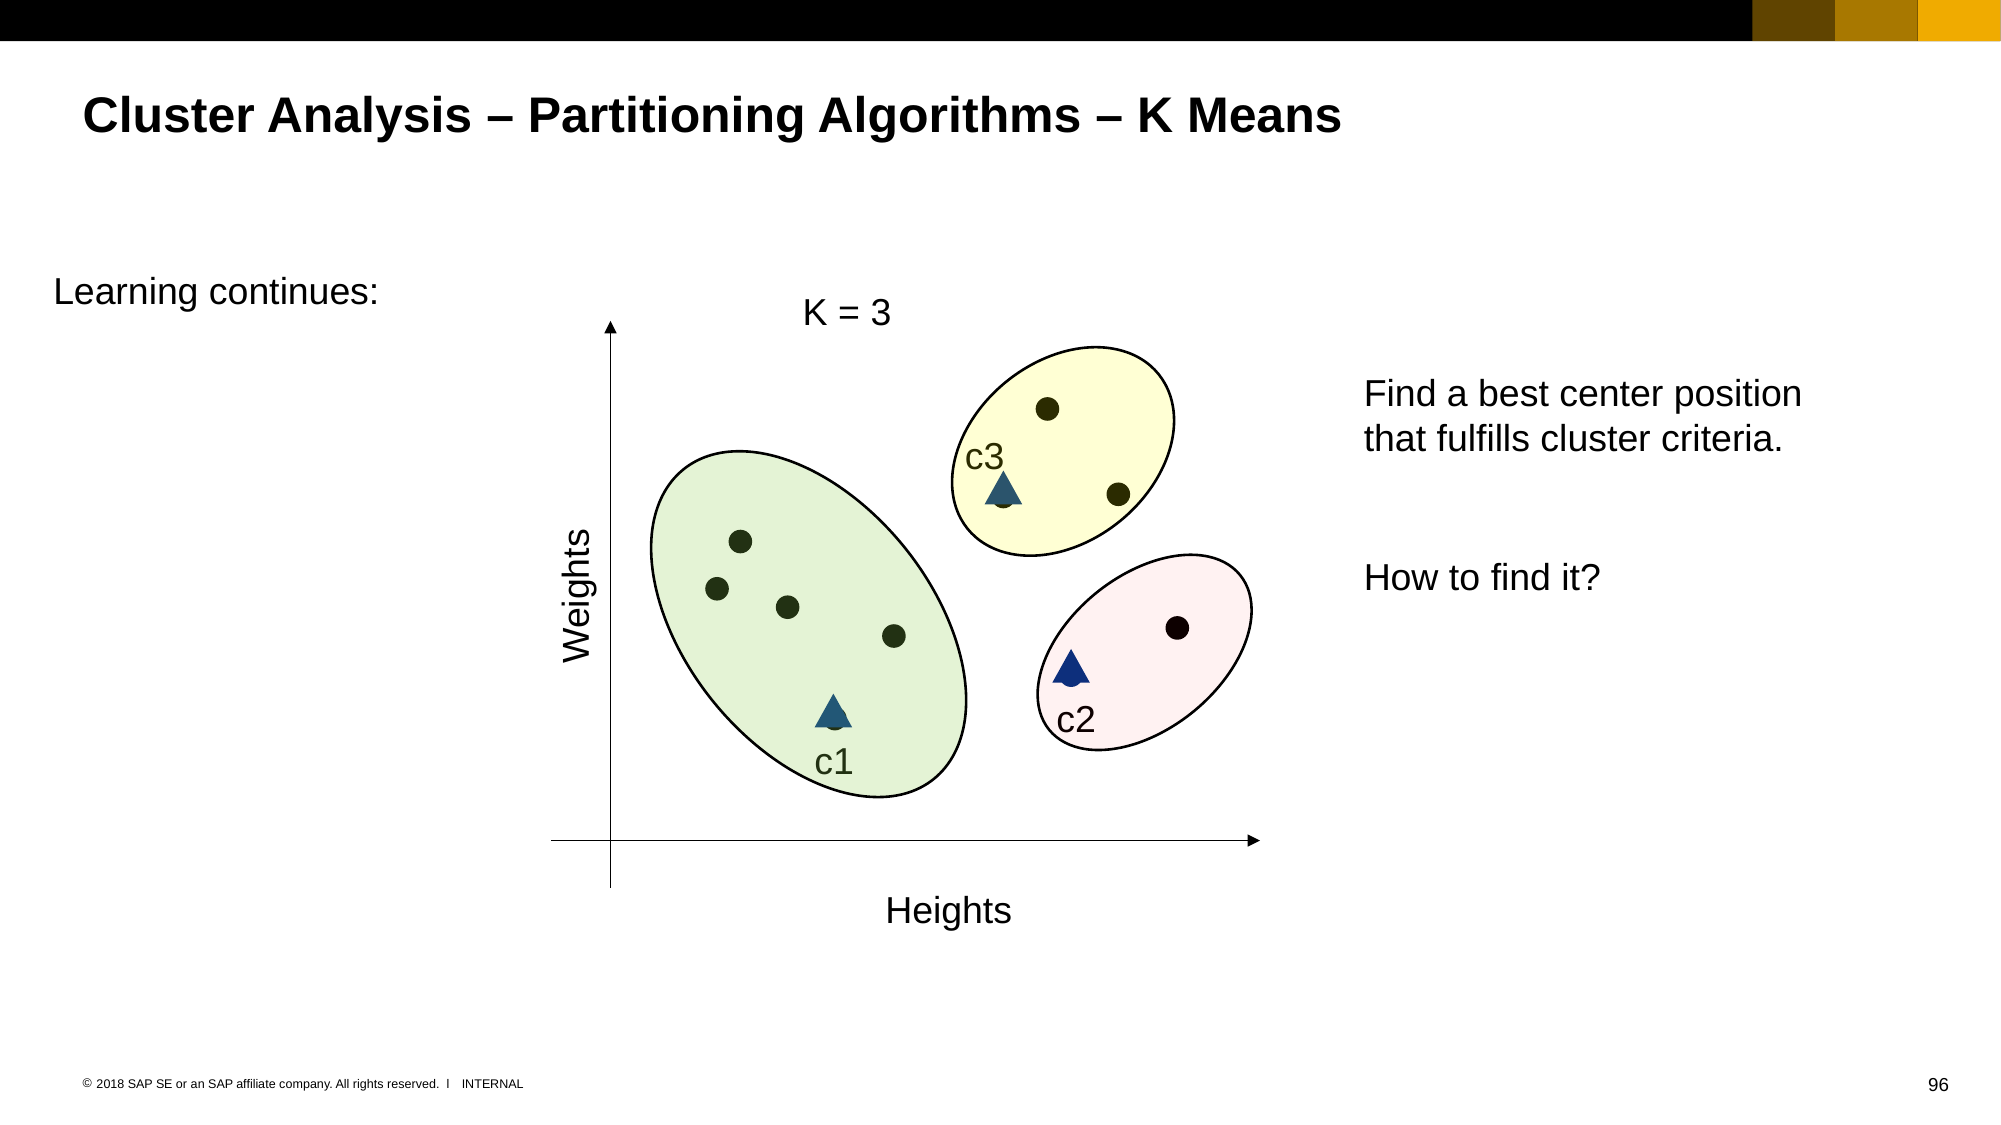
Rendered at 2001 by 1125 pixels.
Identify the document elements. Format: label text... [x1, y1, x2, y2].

title Cluster Analysis – Partitioning Algorithms – K Means [82, 82, 1918, 144]
text_box Find a best center position that fulfills cluster criteria. [1363, 369, 1863, 460]
text_box [1037, 554, 1252, 751]
text_box [651, 451, 967, 798]
text_box Learning continues: [53, 267, 481, 313]
text_box [952, 347, 1175, 556]
text_box Heights [885, 886, 1193, 932]
text_box K = 3 [802, 288, 1016, 334]
text_box How to find it? [1363, 553, 1686, 599]
text_box Weights [551, 356, 597, 664]
